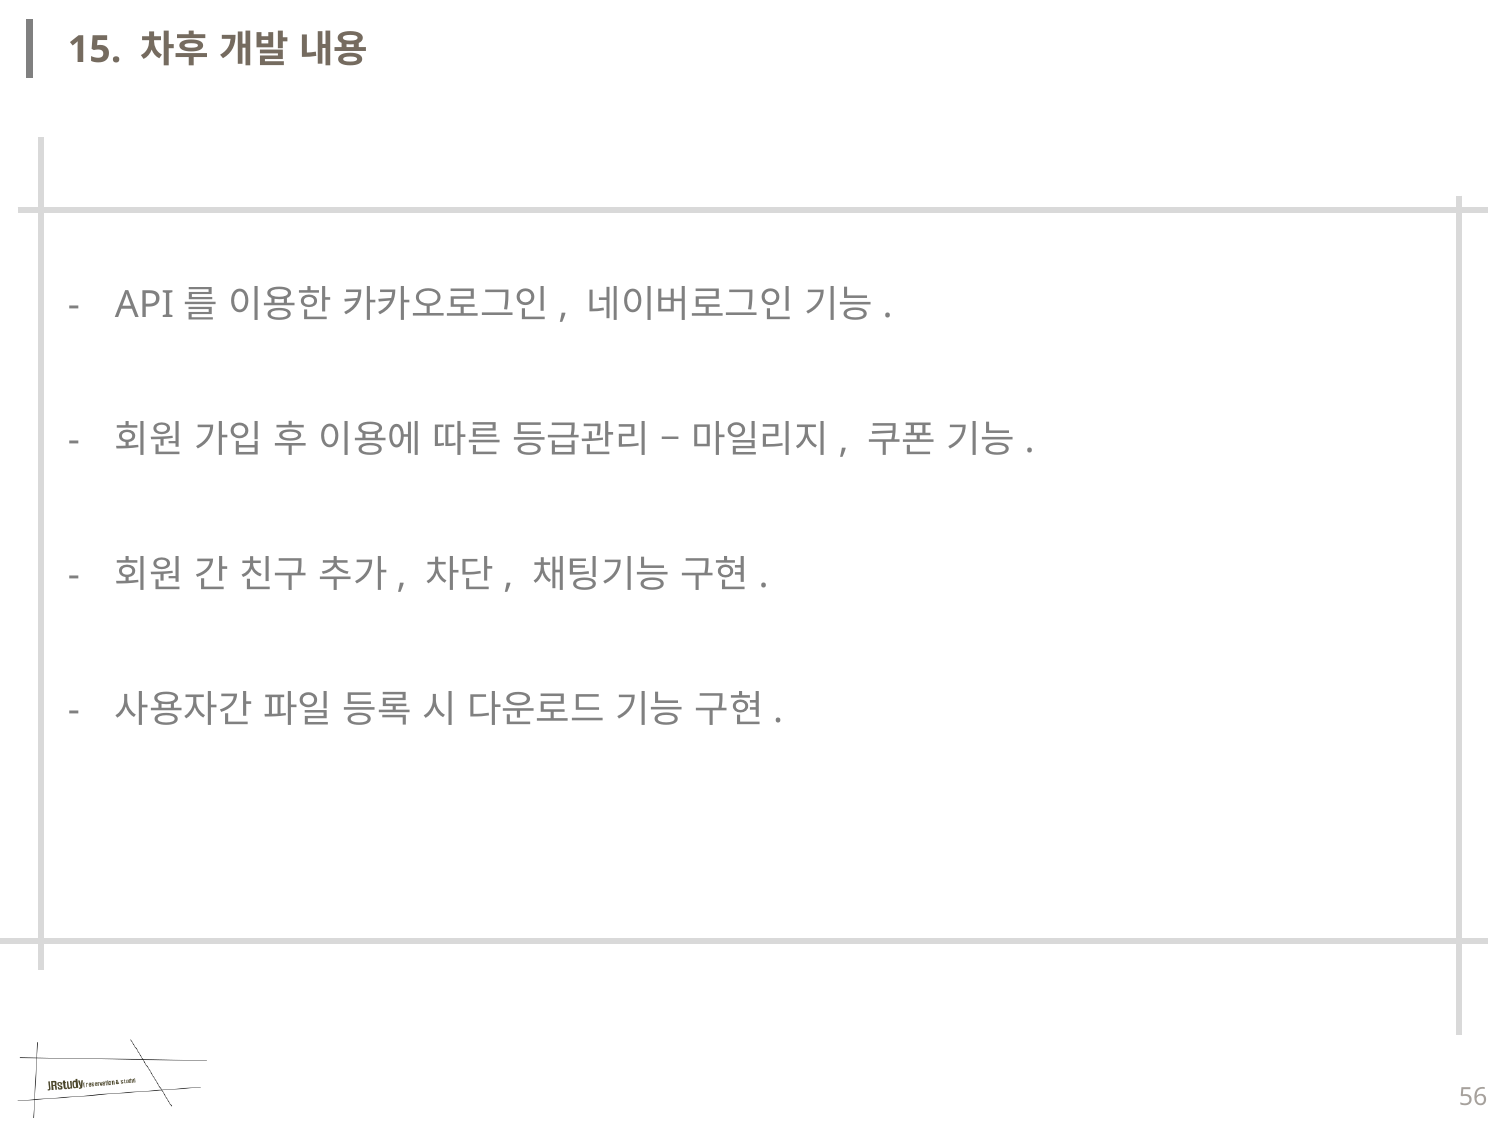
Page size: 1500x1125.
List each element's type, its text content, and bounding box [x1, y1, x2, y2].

slide_number 56 [1152, 1067, 1500, 1125]
picture [17, 1039, 207, 1118]
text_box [0, 136, 1489, 1036]
text_box 15. 차후 개발 내용 [53, 17, 420, 78]
